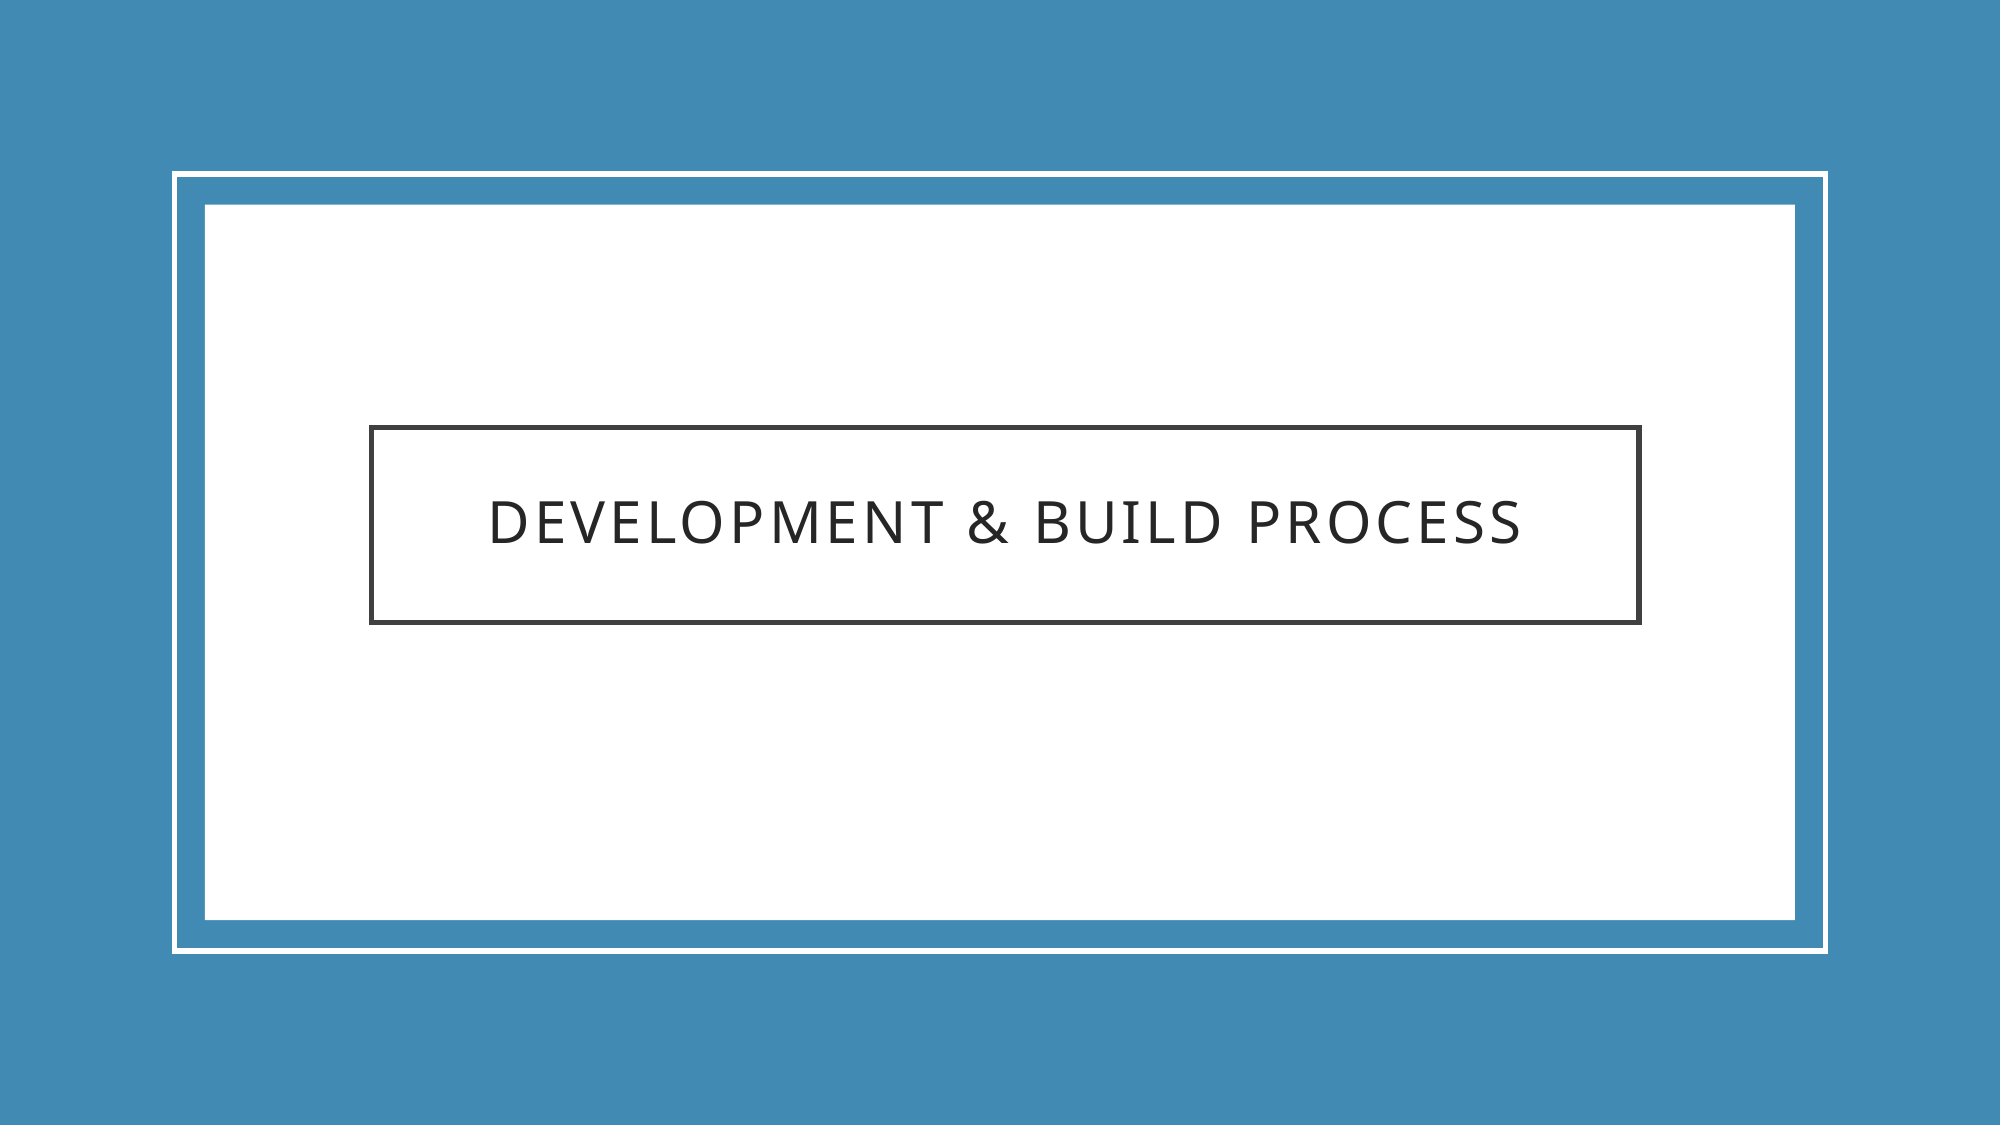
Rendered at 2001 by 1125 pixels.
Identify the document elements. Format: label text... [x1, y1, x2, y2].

text_box [173, 173, 1827, 952]
title Development & Build Process [369, 425, 1642, 625]
text_box [0, 0, 2000, 1125]
